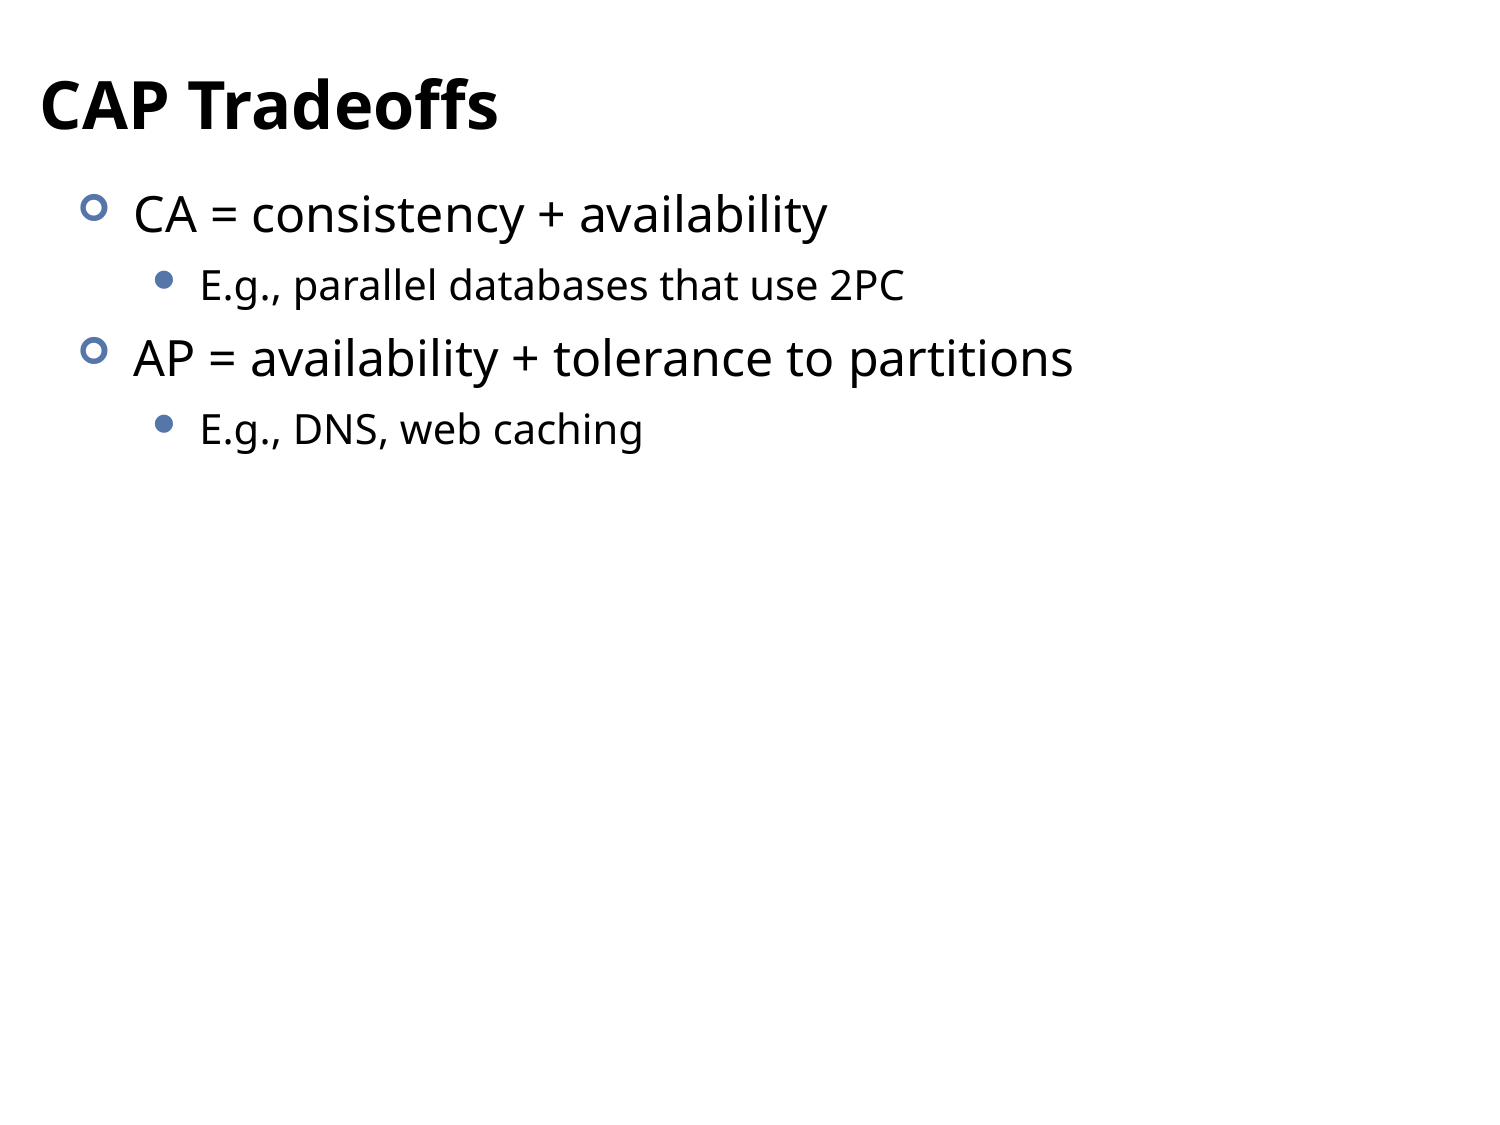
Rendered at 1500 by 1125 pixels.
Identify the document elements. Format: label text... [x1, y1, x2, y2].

title CAP Tradeoffs [24, 18, 1451, 188]
list CA = consistency + availability E.g., parallel databases that use 2PC AP = availability + tolerance to partitions E.g., DNS, web caching [62, 174, 1451, 1013]
